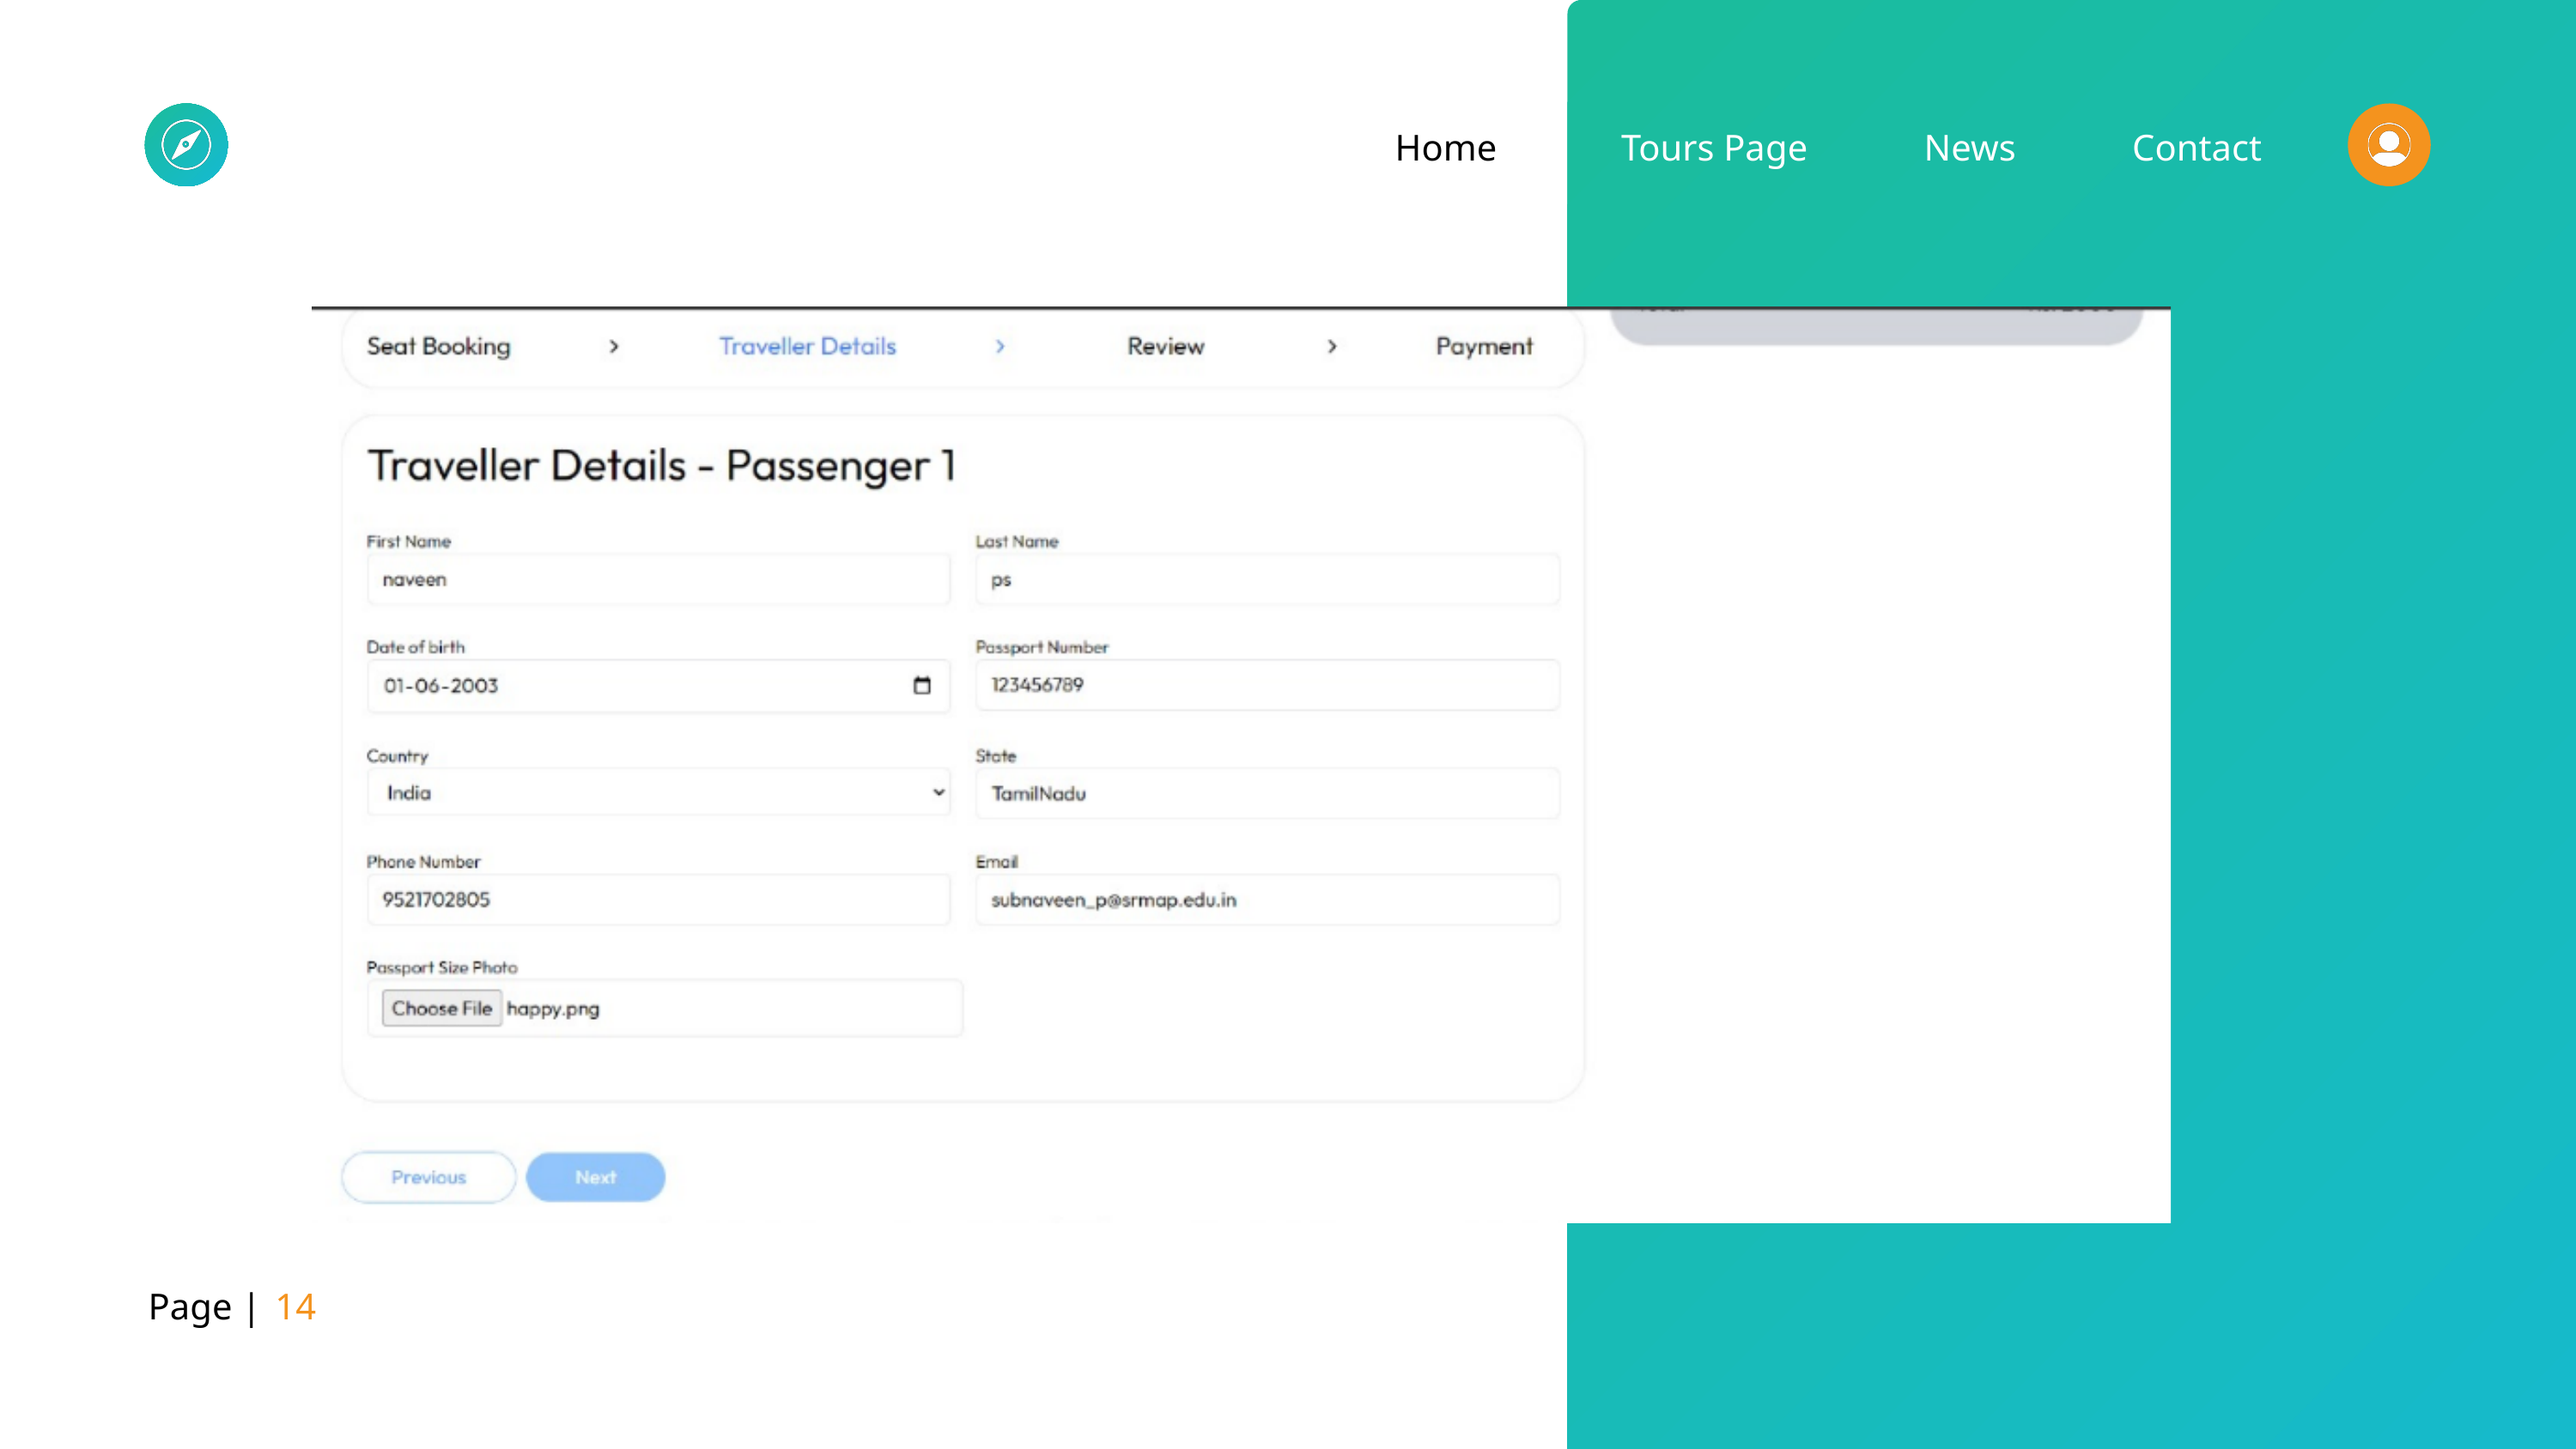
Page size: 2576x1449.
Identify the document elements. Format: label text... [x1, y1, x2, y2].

text_box 14 [275, 1276, 349, 1328]
text_box Page | [148, 1276, 275, 1328]
text_box Home [1356, 118, 1536, 169]
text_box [1567, 0, 2576, 1449]
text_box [144, 103, 228, 187]
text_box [2348, 103, 2432, 187]
text_box [312, 306, 1563, 1223]
